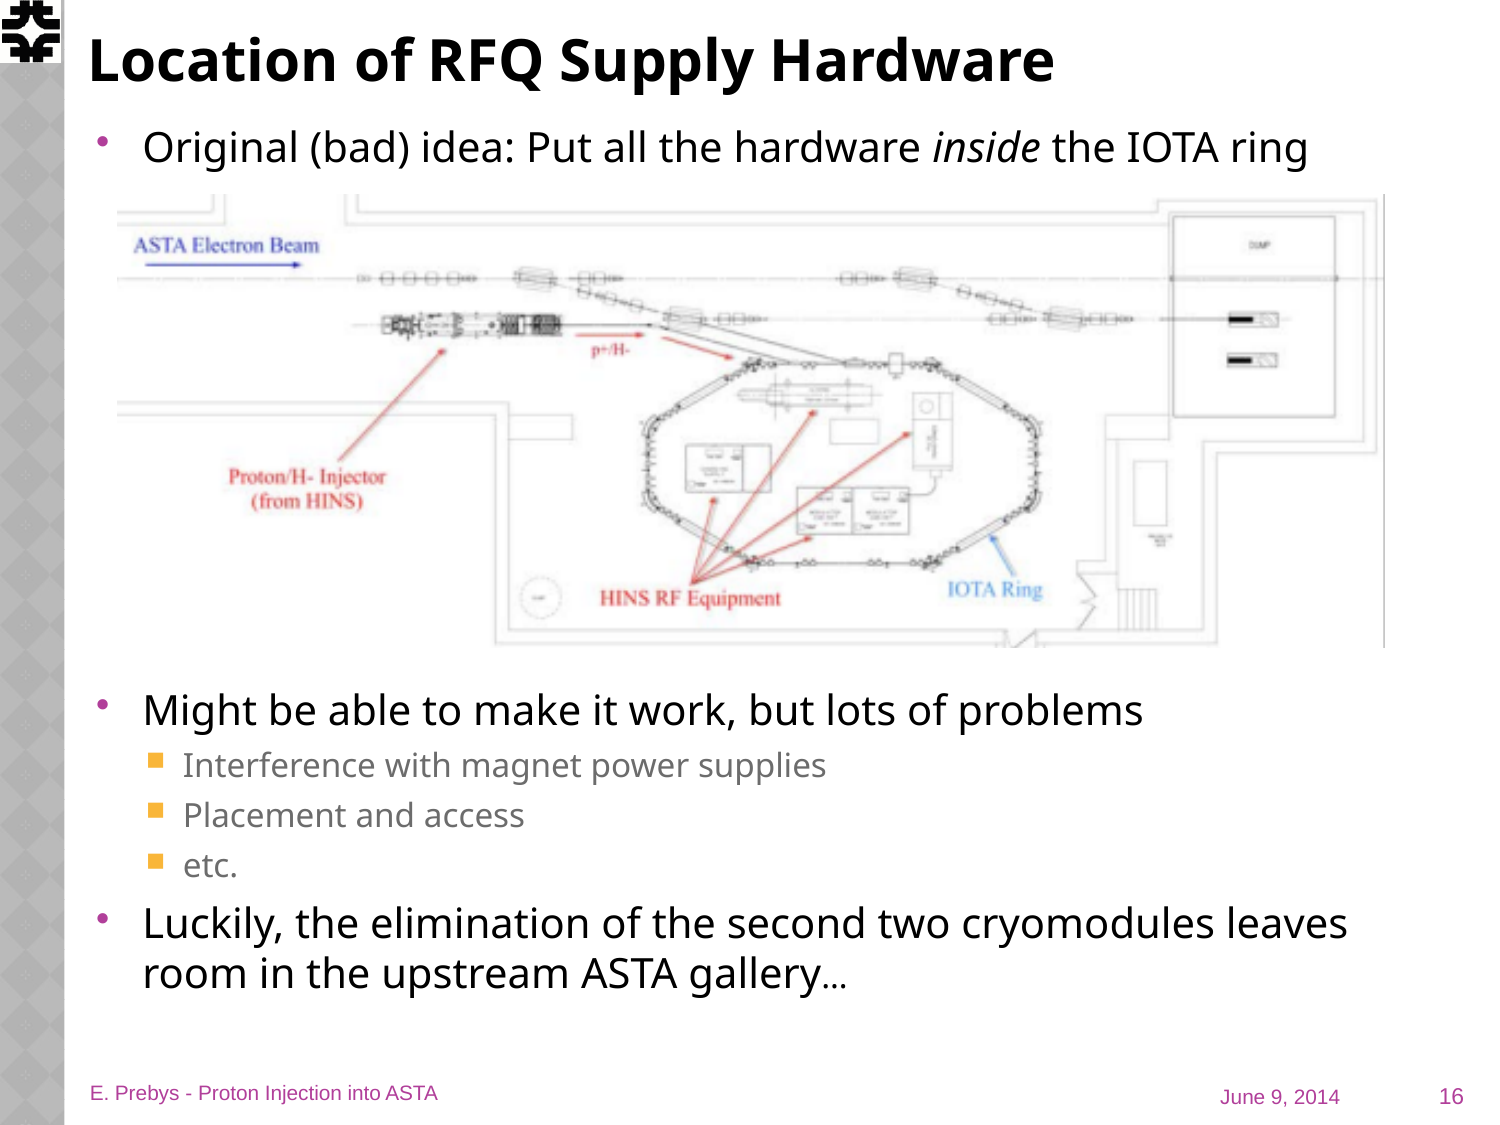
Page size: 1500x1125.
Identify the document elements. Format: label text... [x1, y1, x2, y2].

picture [0, 0, 61, 63]
slide_number 16 [1367, 1071, 1465, 1110]
title Location of RFQ Supply Hardware [80, 20, 1436, 93]
picture [116, 194, 1397, 649]
footer E. Prebys - Proton Injection into ASTA [75, 1075, 709, 1105]
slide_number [827, 1077, 1355, 1110]
list Original (bad) idea: Put all the hardware inside the IOTA ring Might be able to make it work, but lots of problems Interference with magnet power supplies Placement and access etc. Luckily, the elimination of the second two cryomodules leaves room in the upstream ASTA gallery… [82, 112, 1437, 193]
